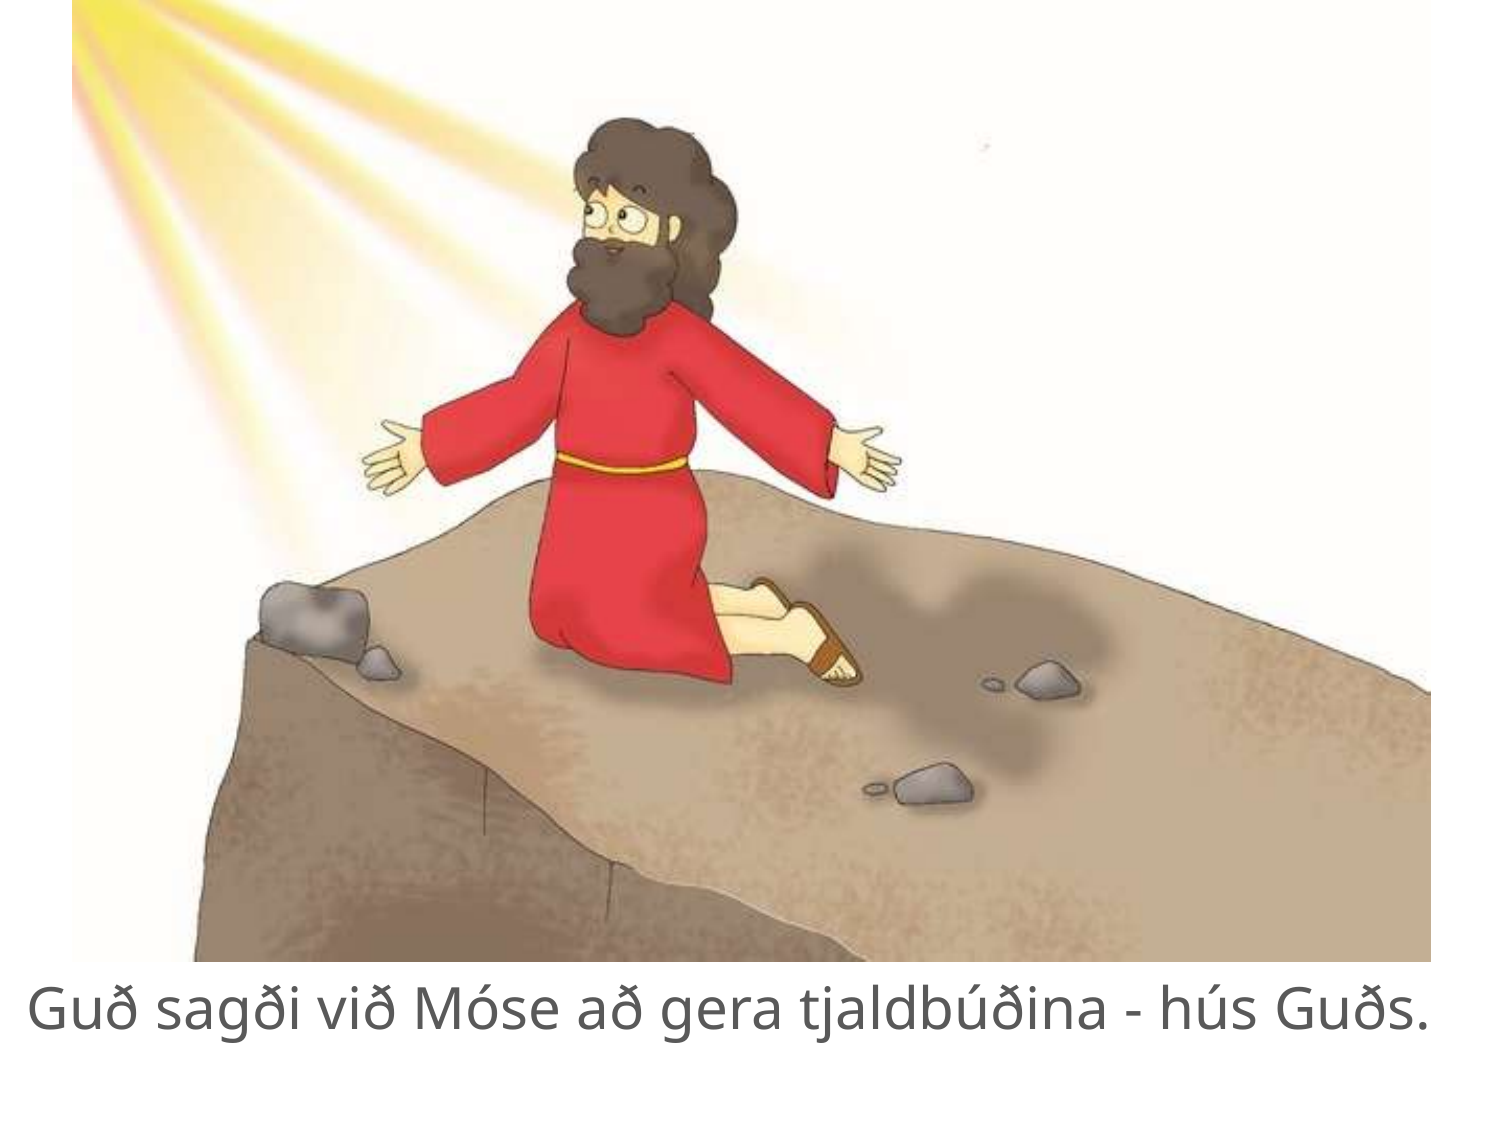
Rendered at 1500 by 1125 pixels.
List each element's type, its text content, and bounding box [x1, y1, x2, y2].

text_box Guð sagði við Móse að gera tjaldbúðina - hús Guðs. [11, 964, 1483, 1049]
picture [72, 0, 1431, 963]
